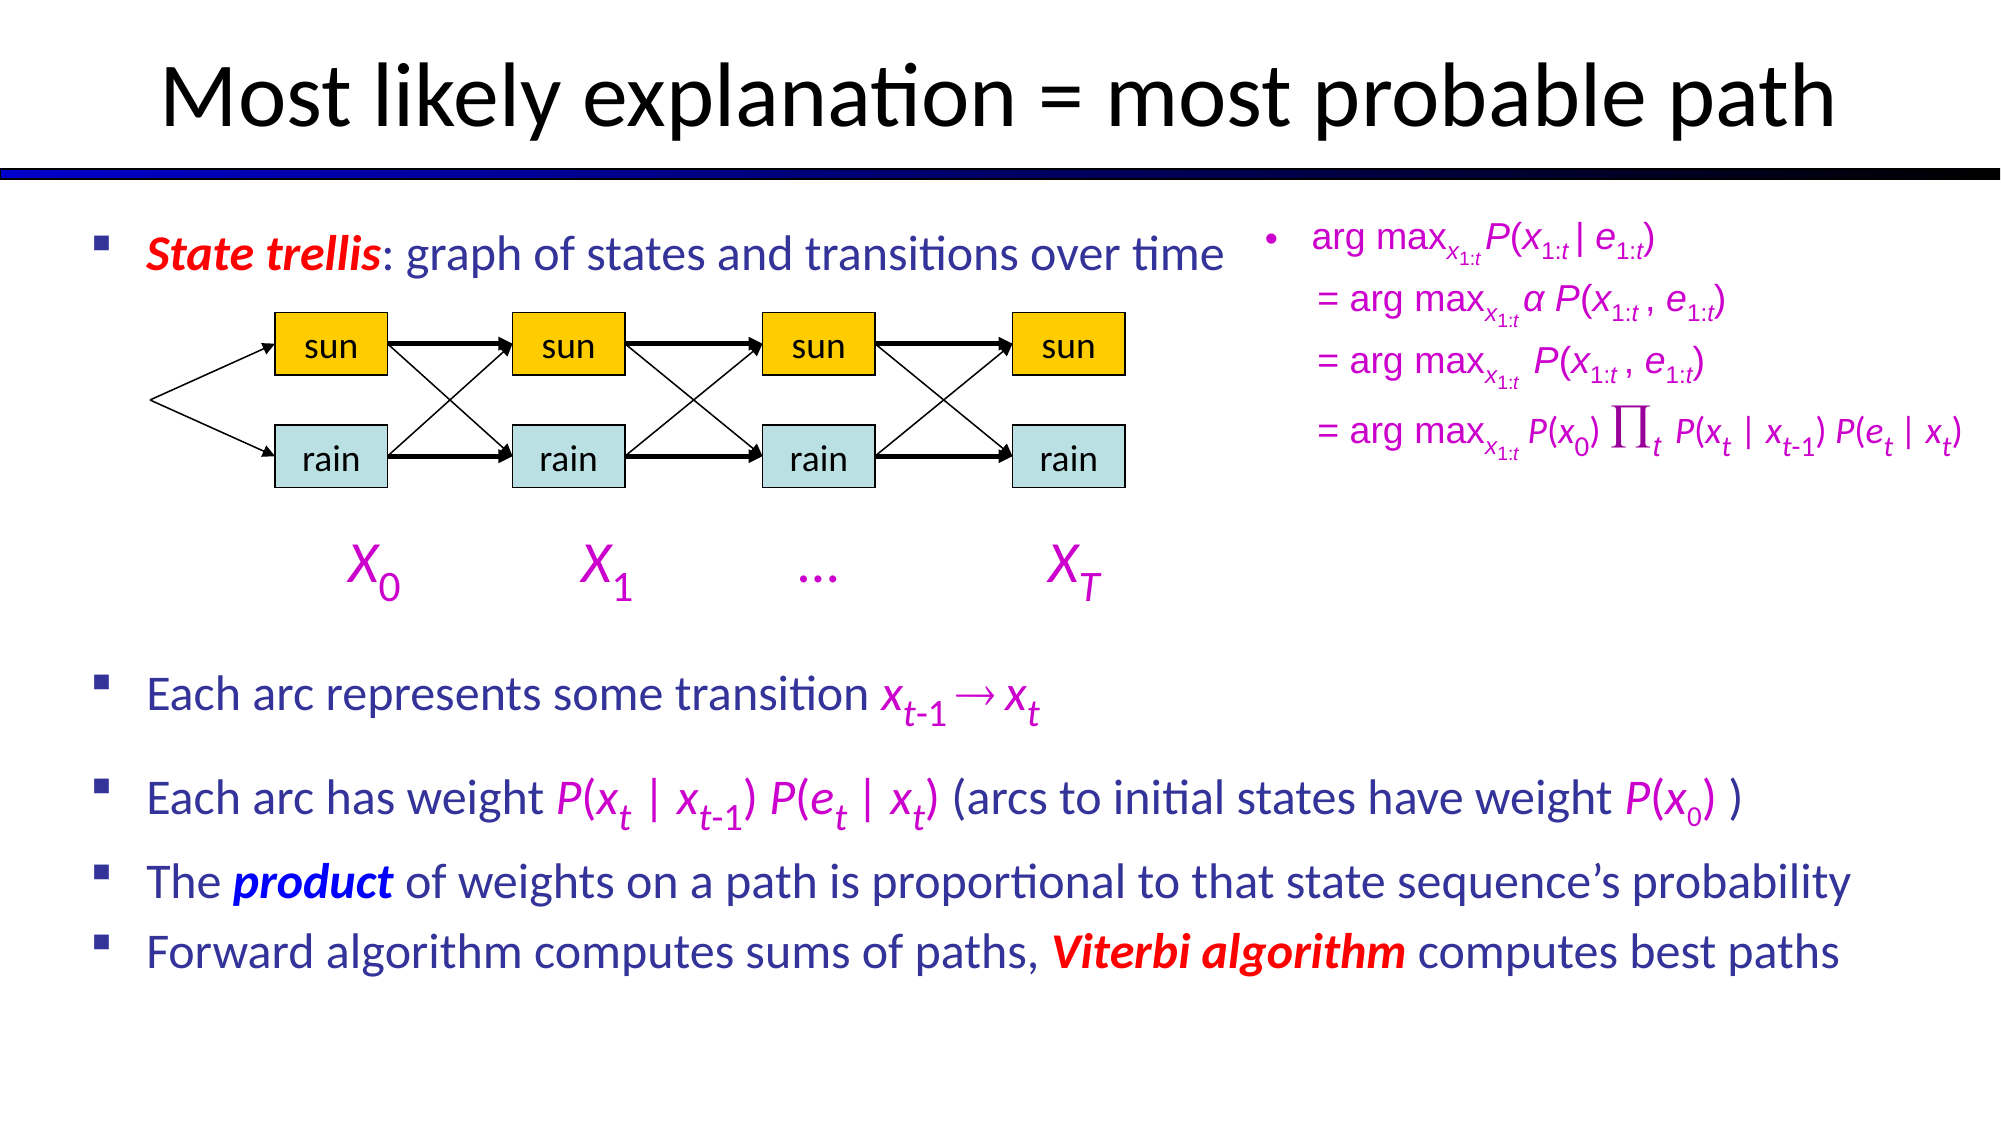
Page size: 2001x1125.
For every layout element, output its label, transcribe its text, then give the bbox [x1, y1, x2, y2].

text_box arg maxx1:t P(x1:t | e1:t) = arg maxx1:t α P(x1:t , e1:t) = arg maxx1:t P(x1:t , e1:t) = arg maxx1:t P(x0) t P(xt | xt-1) P(et | xt) [1249, 200, 2000, 562]
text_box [149, 312, 1147, 586]
list State trellis: graph of states and transitions over time Each arc represents some transition xt-1  xt Each arc has weight P(xt | xt-1) P(et | xt) (arcs to initial states have weight P(x0) ) The product of weights on a path is proportional to that state sequence’s probability Forward algorithm computes sums of paths, Viterbi algorithm computes best paths [74, 212, 1976, 1026]
title Most likely explanation = most probable path [0, 0, 2000, 184]
